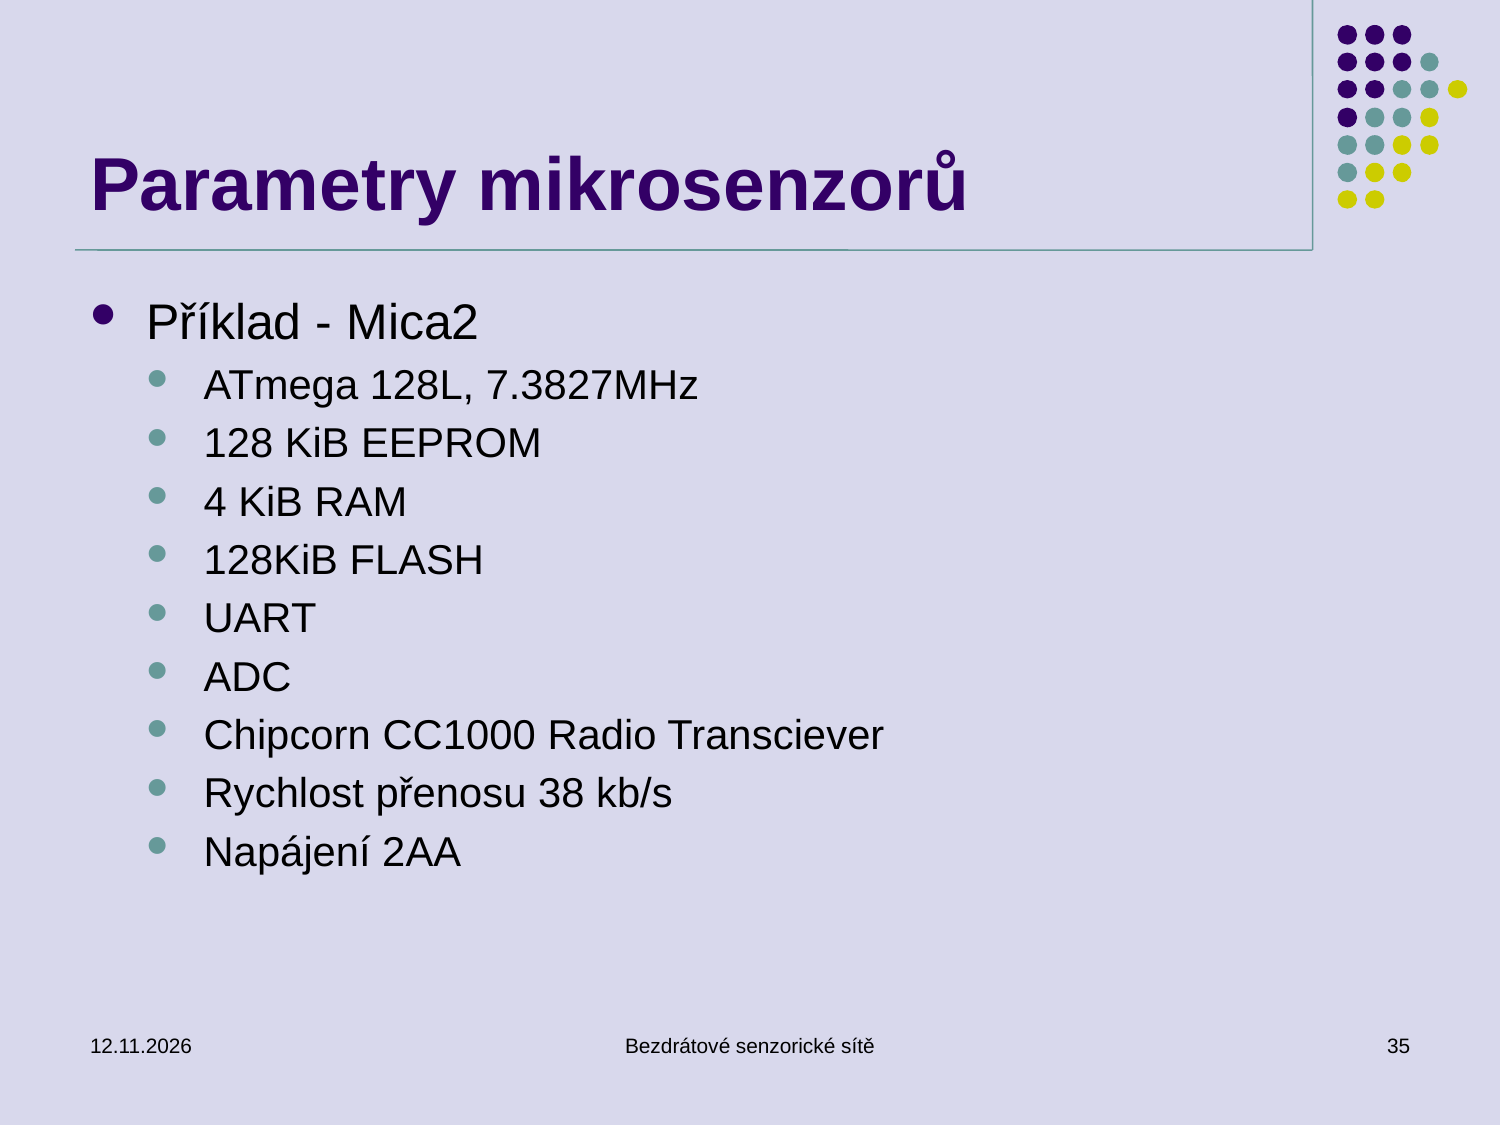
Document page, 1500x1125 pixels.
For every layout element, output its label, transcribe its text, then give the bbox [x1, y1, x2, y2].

title Parametry mikrosenzorů [75, 20, 1313, 233]
slide_number 35 [1074, 1025, 1425, 1100]
list Příklad - Mica2 ATmega 128L, 7.3827MHz 128 KiB EEPROM 4 KiB RAM 128KiB FLASH UART ADC Chipcorn CC1000 Radio Transciever Rychlost přenosu 38 kb/s Napájení 2AA [75, 282, 1425, 1006]
footer Bezdrátové senzorické sítě [512, 1025, 988, 1100]
slide_number 26. 11. 2019 [75, 1025, 425, 1100]
